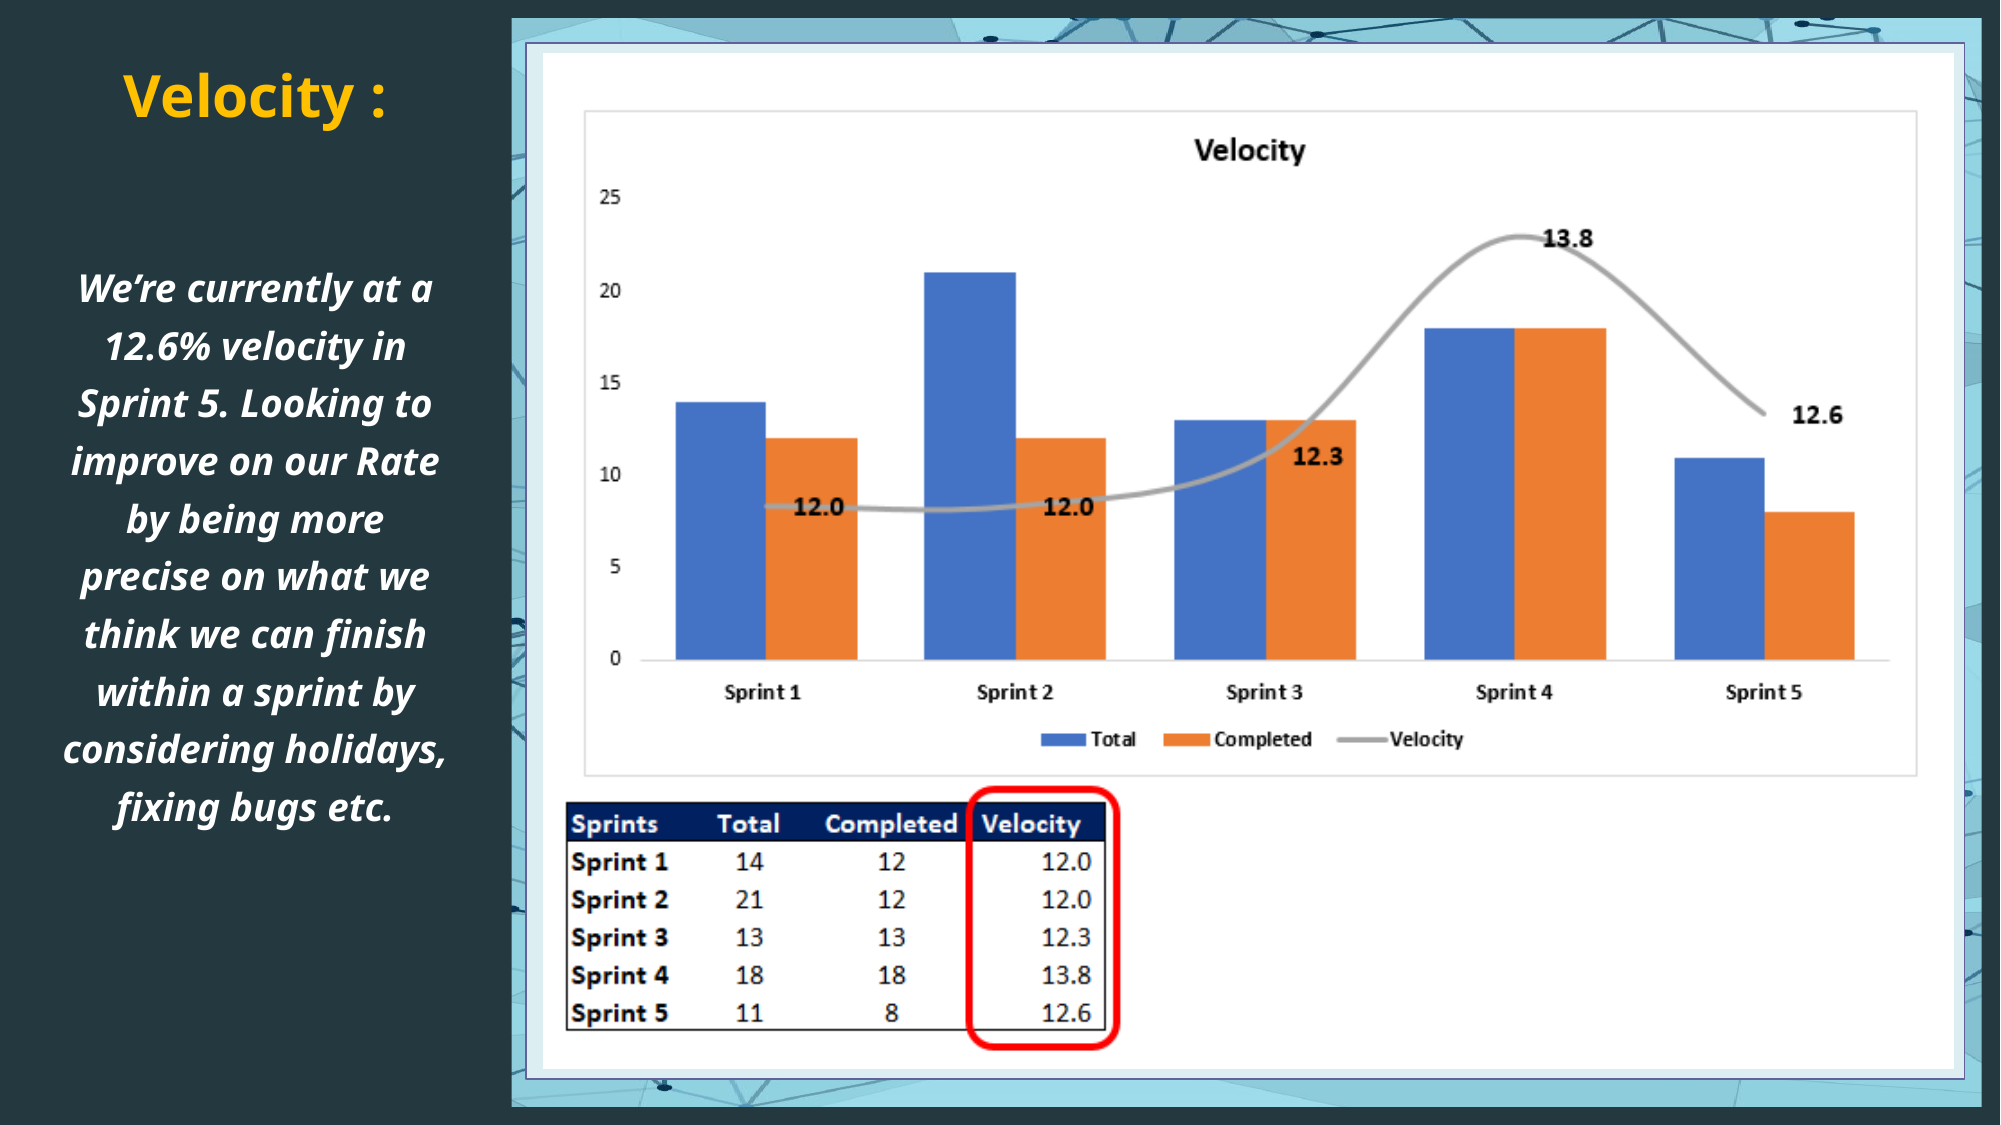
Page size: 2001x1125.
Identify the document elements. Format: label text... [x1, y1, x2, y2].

text_box [0, 0, 2000, 1125]
text_box Velocity : [0, 0, 532, 200]
subtitle We’re currently at a 12.6% velocity in Sprint 5. Looking to improve on our Rate by being more precise on what we think we can finish within a sprint by considering holidays, fixing bugs etc. [57, 252, 453, 841]
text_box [511, 17, 1982, 1108]
